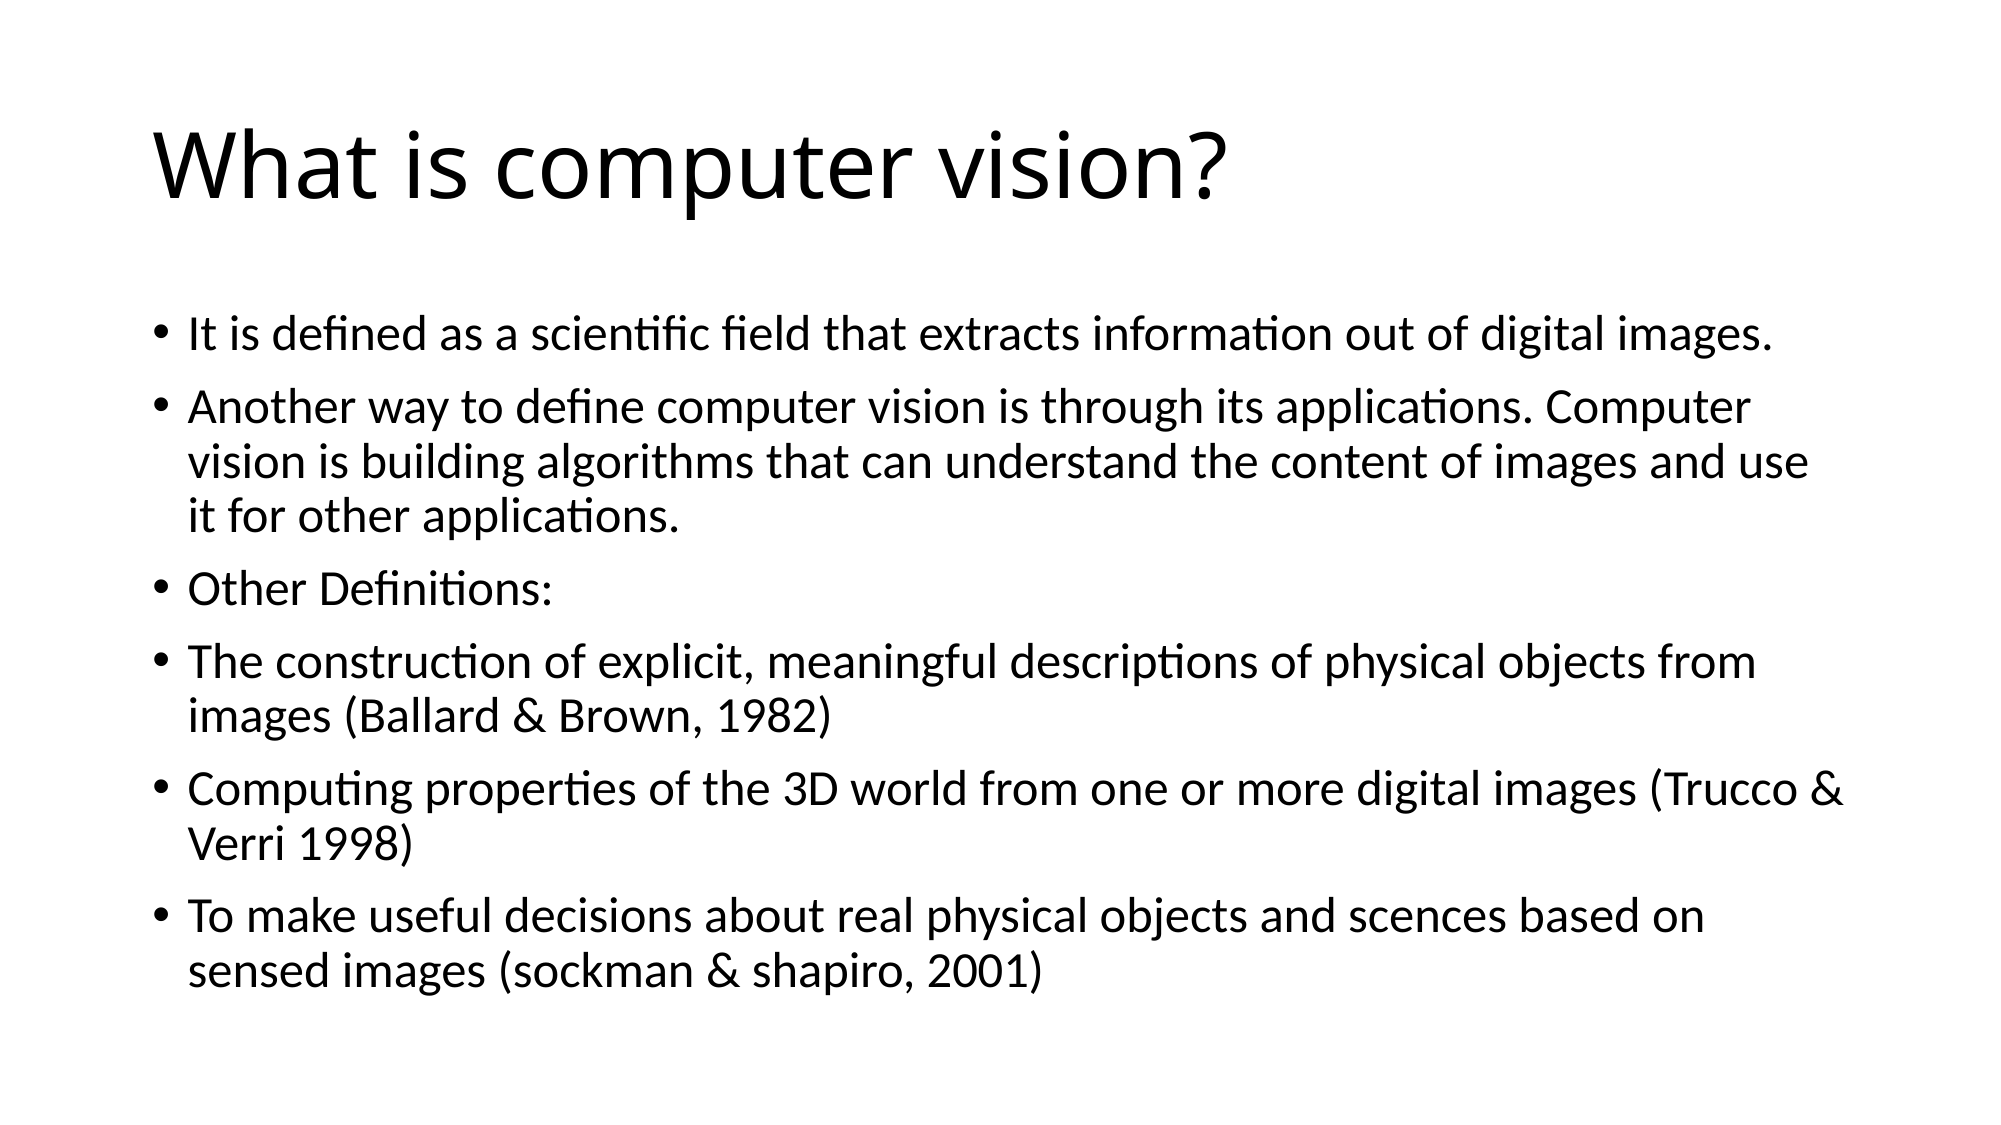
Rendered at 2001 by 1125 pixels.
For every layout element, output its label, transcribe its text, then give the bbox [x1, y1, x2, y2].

list It is defined as a scientific field that extracts information out of digital images. Another way to define computer vision is through its applications. Computer vision is building algorithms that can understand the content of images and use it for other applications. Other Definitions: The construction of explicit, meaningful descriptions of physical objects from images (Ballard & Brown, 1982) Computing properties of the 3D world from one or more digital images (Trucco & Verri 1998) To make useful decisions about real physical objects and scences based on sensed images (sockman & shapiro, 2001) [137, 299, 1863, 1014]
title What is computer vision? [137, 59, 1863, 278]
